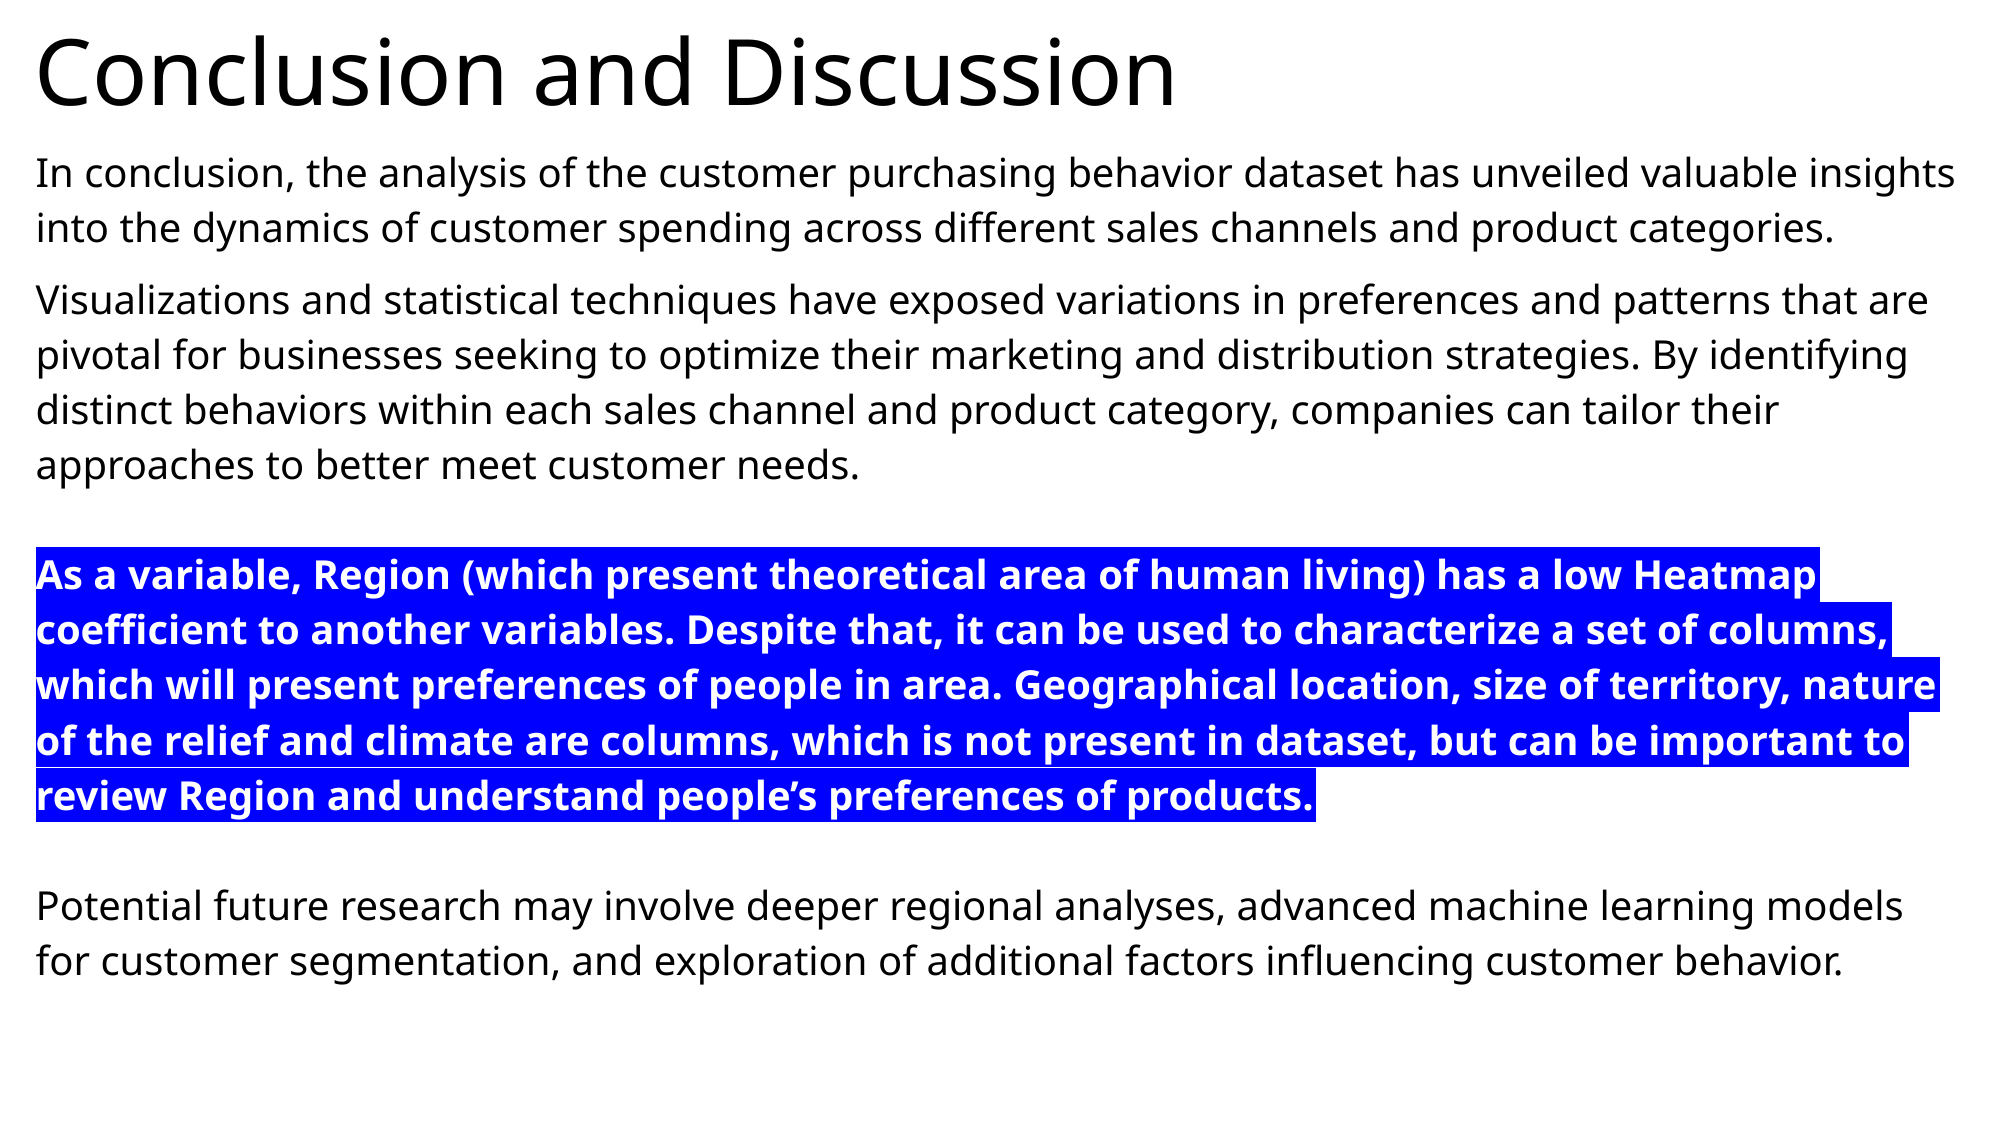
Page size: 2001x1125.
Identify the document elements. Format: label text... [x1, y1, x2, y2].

title Conclusion and Discussion [19, 11, 1745, 141]
list In conclusion, the analysis of the customer purchasing behavior dataset has unveiled valuable insights into the dynamics of customer spending across different sales channels and product categories. Visualizations and statistical techniques have exposed variations in preferences and patterns that are pivotal for businesses seeking to optimize their marketing and distribution strategies. By identifying distinct behaviors within each sales channel and product category, companies can tailor their approaches to better meet customer needs. As a variable, Region (which present theoretical area of human living) has a low Heatmap coefficient to another variables. Despite that, it can be used to characterize a set of columns, which will present preferences of people in area. Geographical location, size of territory, nature of the relief and climate are columns, which is not present in dataset, but can be important to review Region and understand people’s preferences of products. Potential future research may involve deeper regional analyses, advanced machine learning models for customer segmentation, and exploration of additional factors influencing customer behavior. [20, 132, 1980, 1077]
